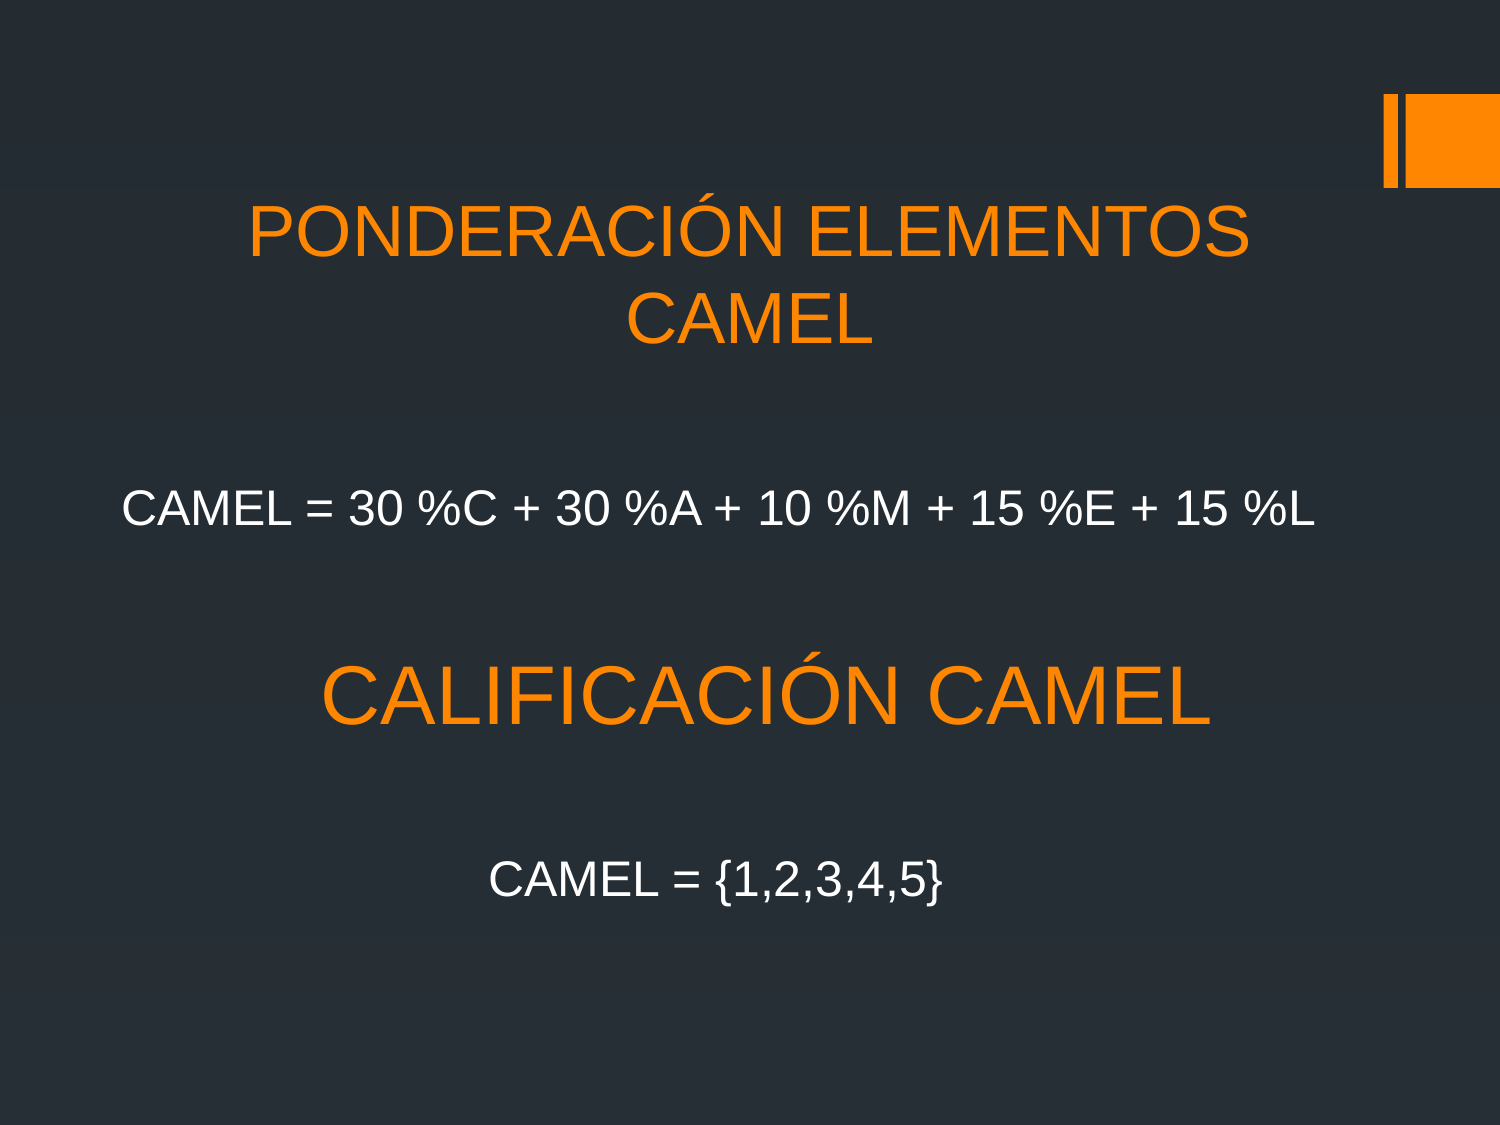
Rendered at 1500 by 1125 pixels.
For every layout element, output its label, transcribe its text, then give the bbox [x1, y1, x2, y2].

title CAMEL = {1,2,3,4,5} [473, 807, 1027, 914]
title CAMEL = 30 %C + 30 %A + 10 %M + 15 %E + 15 %L [105, 436, 1429, 543]
title CALIFICACIÓN CAMEL [167, 613, 1367, 749]
title PONDERACIÓN ELEMENTOS CAMEL [150, 176, 1350, 366]
